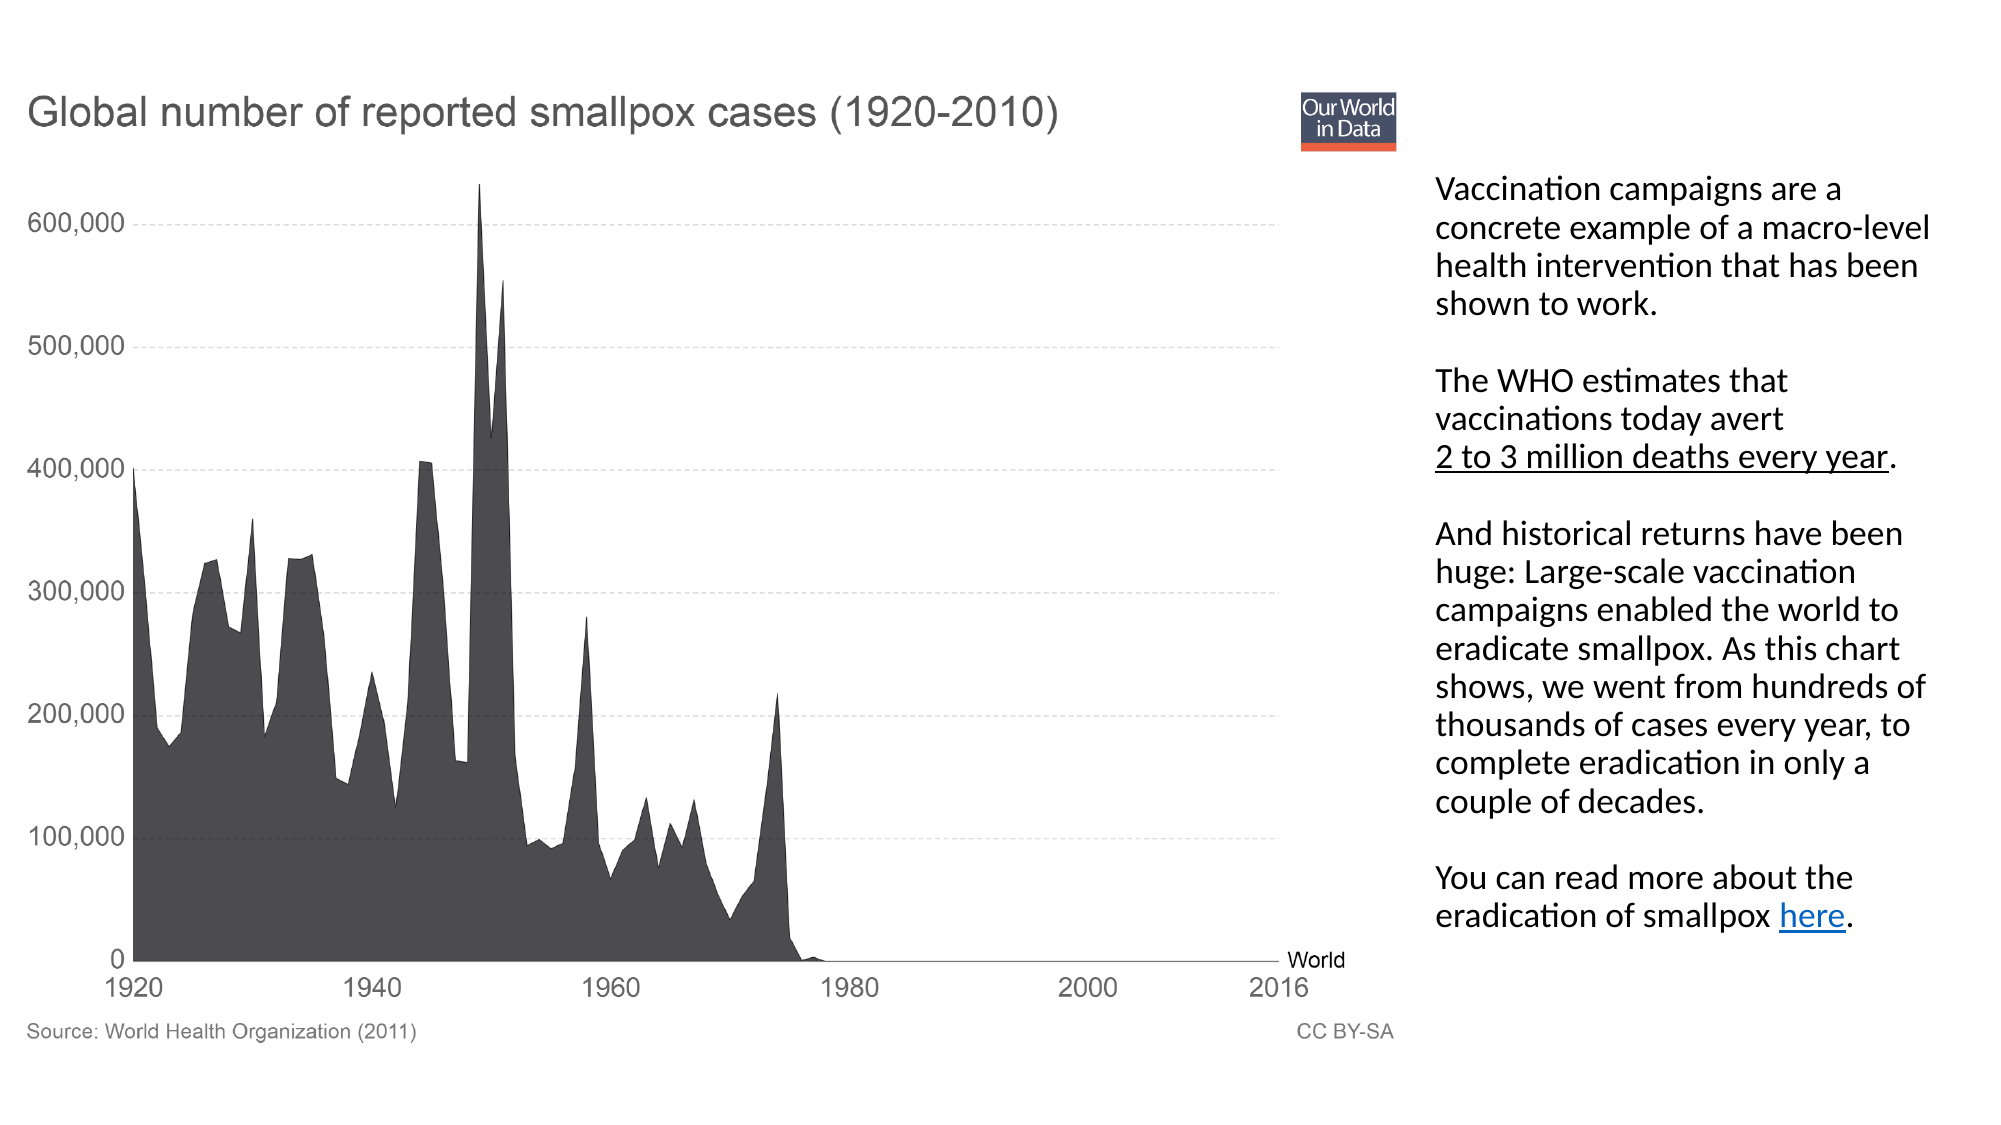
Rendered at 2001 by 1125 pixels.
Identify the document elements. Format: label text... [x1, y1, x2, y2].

list Vaccination campaigns are a concrete example of a macro-level health intervention that has been shown to work. The WHO estimates that vaccinations today avert 2 to 3 million deaths every year. And historical returns have been huge: Large-scale vaccination campaigns enabled the world to eradicate smallpox. As this chart shows, we went from hundreds of thousands of cases every year, to complete eradication in only a couple of decades. You can read more about the eradication of smallpox here. [1421, 162, 1979, 622]
picture [1, 67, 1421, 1069]
